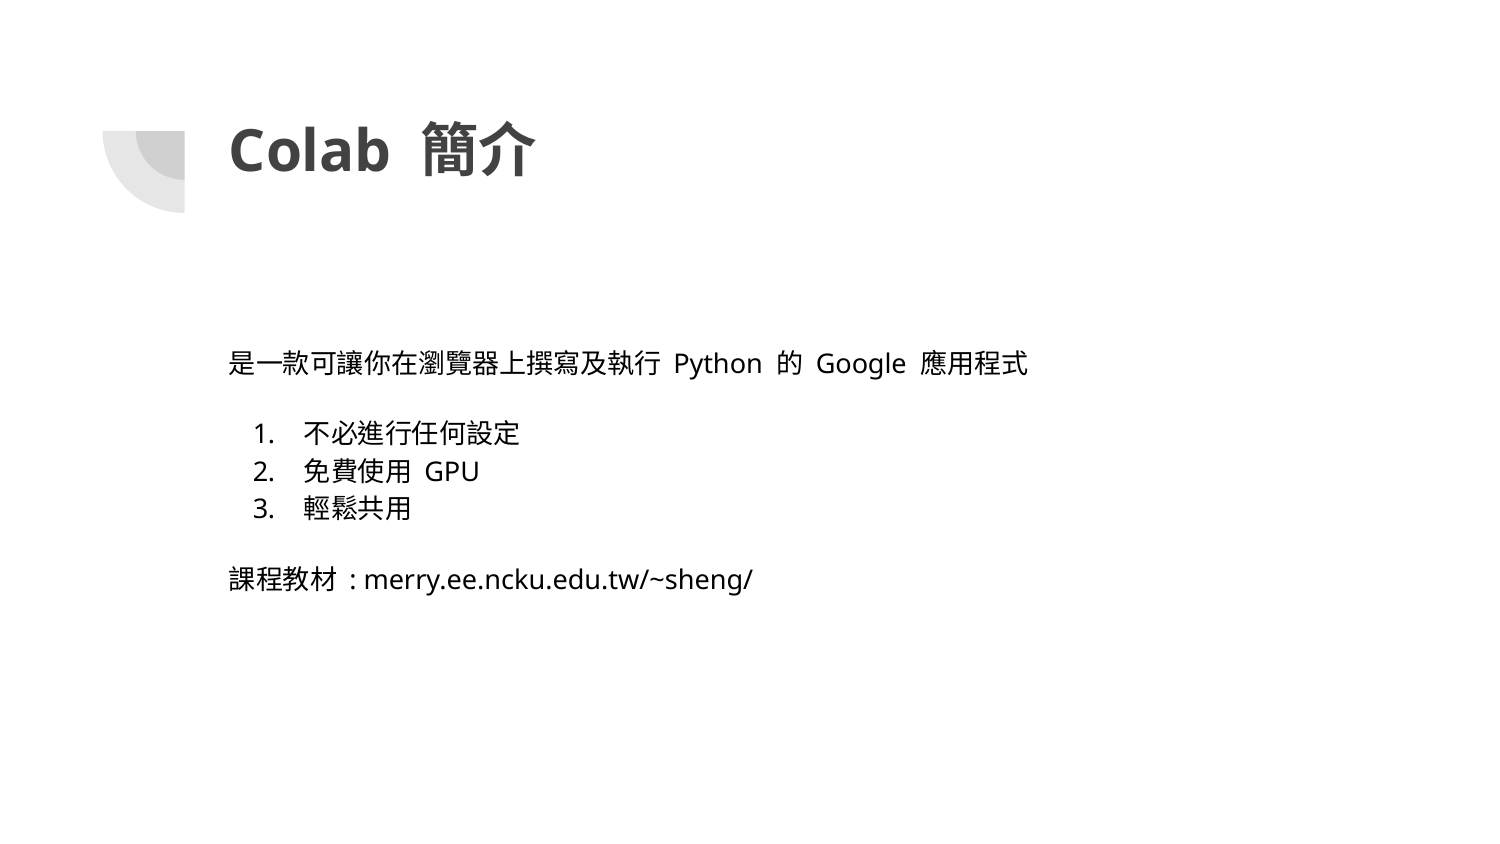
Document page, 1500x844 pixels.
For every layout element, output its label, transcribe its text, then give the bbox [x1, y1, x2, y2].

title Colab 簡介 [213, 98, 1368, 263]
list 是一款可讓你在瀏覽器上撰寫及執行 Python 的 Google 應用程式 不必進行任何設定 免費使用 GPU 輕鬆共用 課程教材 : merry.ee.ncku.edu.tw/~sheng/ [213, 326, 1368, 744]
